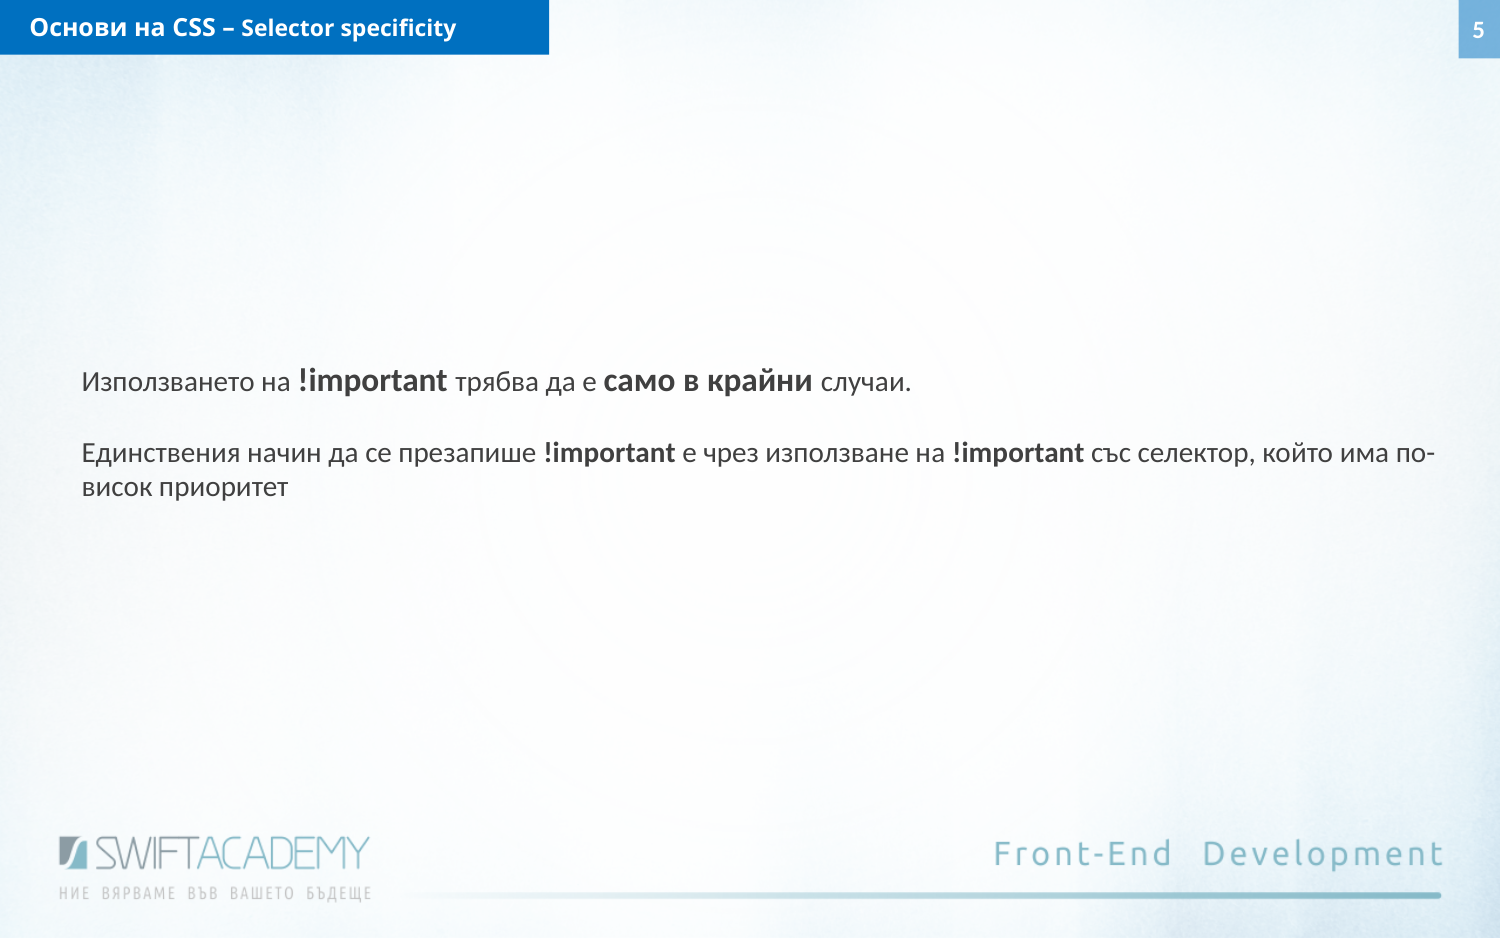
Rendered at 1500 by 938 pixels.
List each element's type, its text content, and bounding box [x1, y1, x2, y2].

text_box [1458, 0, 1500, 6]
text_box 5 [1446, 6, 1500, 52]
text_box Основи на CSS – Selector specificity [14, 4, 550, 49]
text_box [0, 0, 1500, 938]
text_box [1458, 52, 1500, 59]
text_box [0, 0, 550, 56]
text_box Използването на !important трябва да е само в крайни случаи. Единствения начин да се презапише !important е чрез използване на !important със селектор, който има по-висок приоритет [66, 350, 1459, 511]
